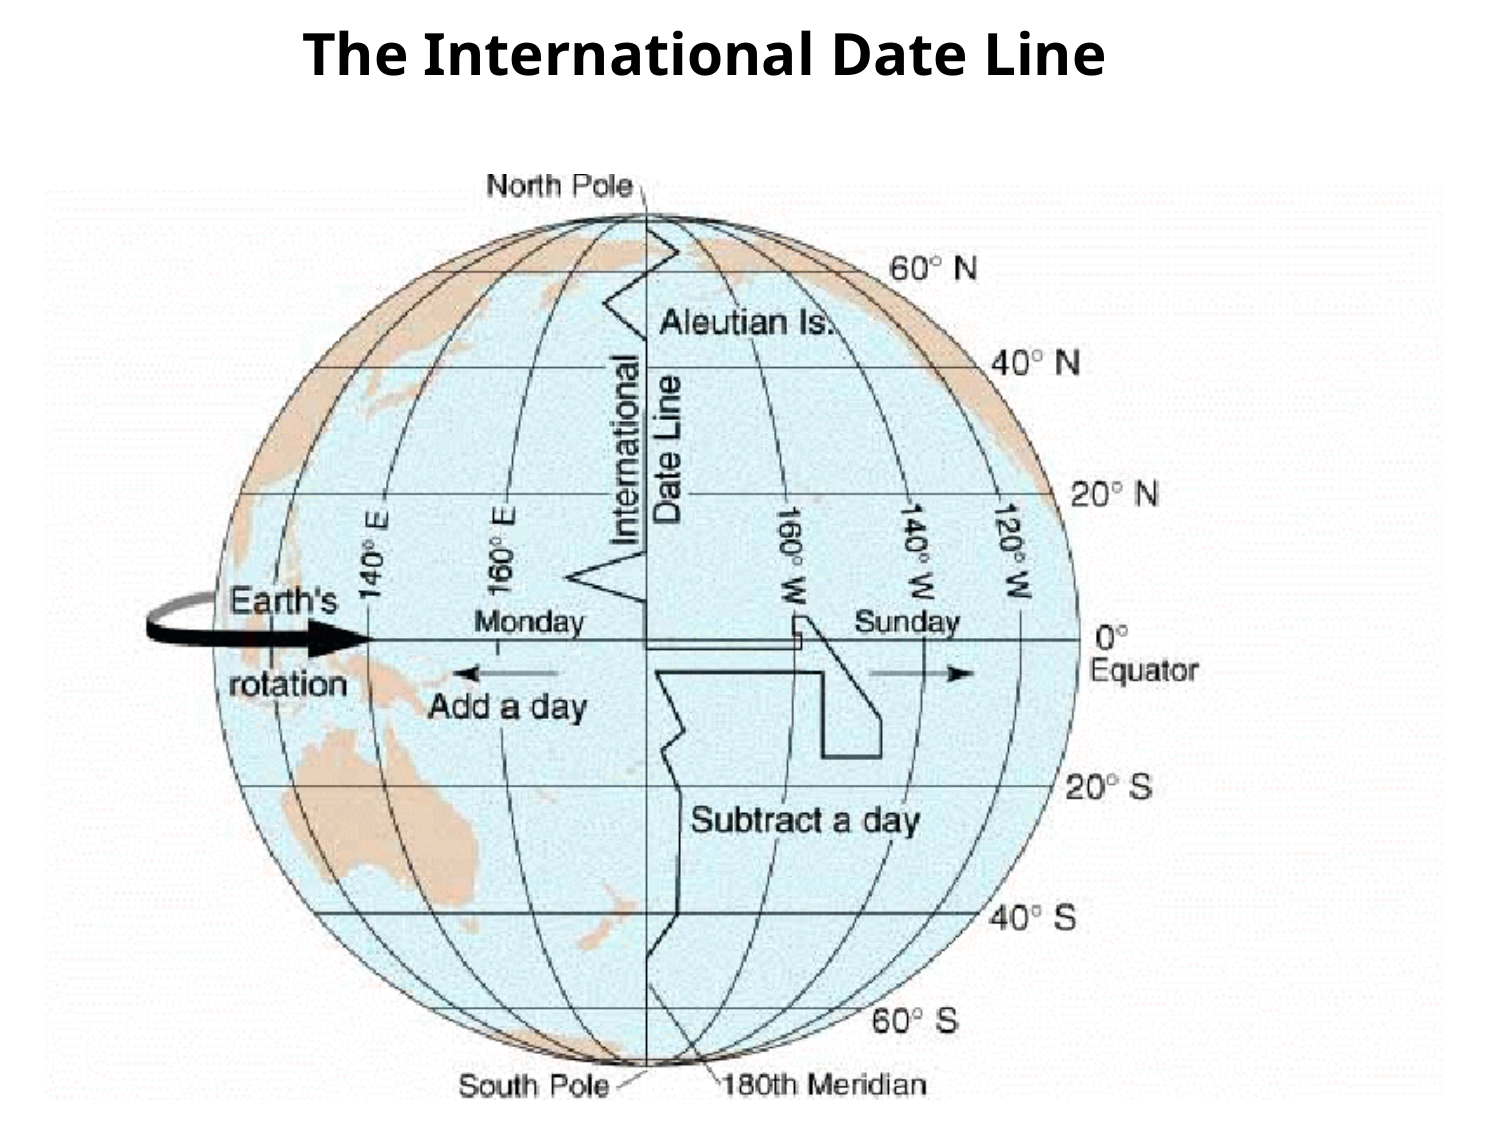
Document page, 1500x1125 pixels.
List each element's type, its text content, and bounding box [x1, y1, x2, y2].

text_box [37, 174, 1451, 1101]
text_box The International Date Line [287, 9, 1122, 95]
